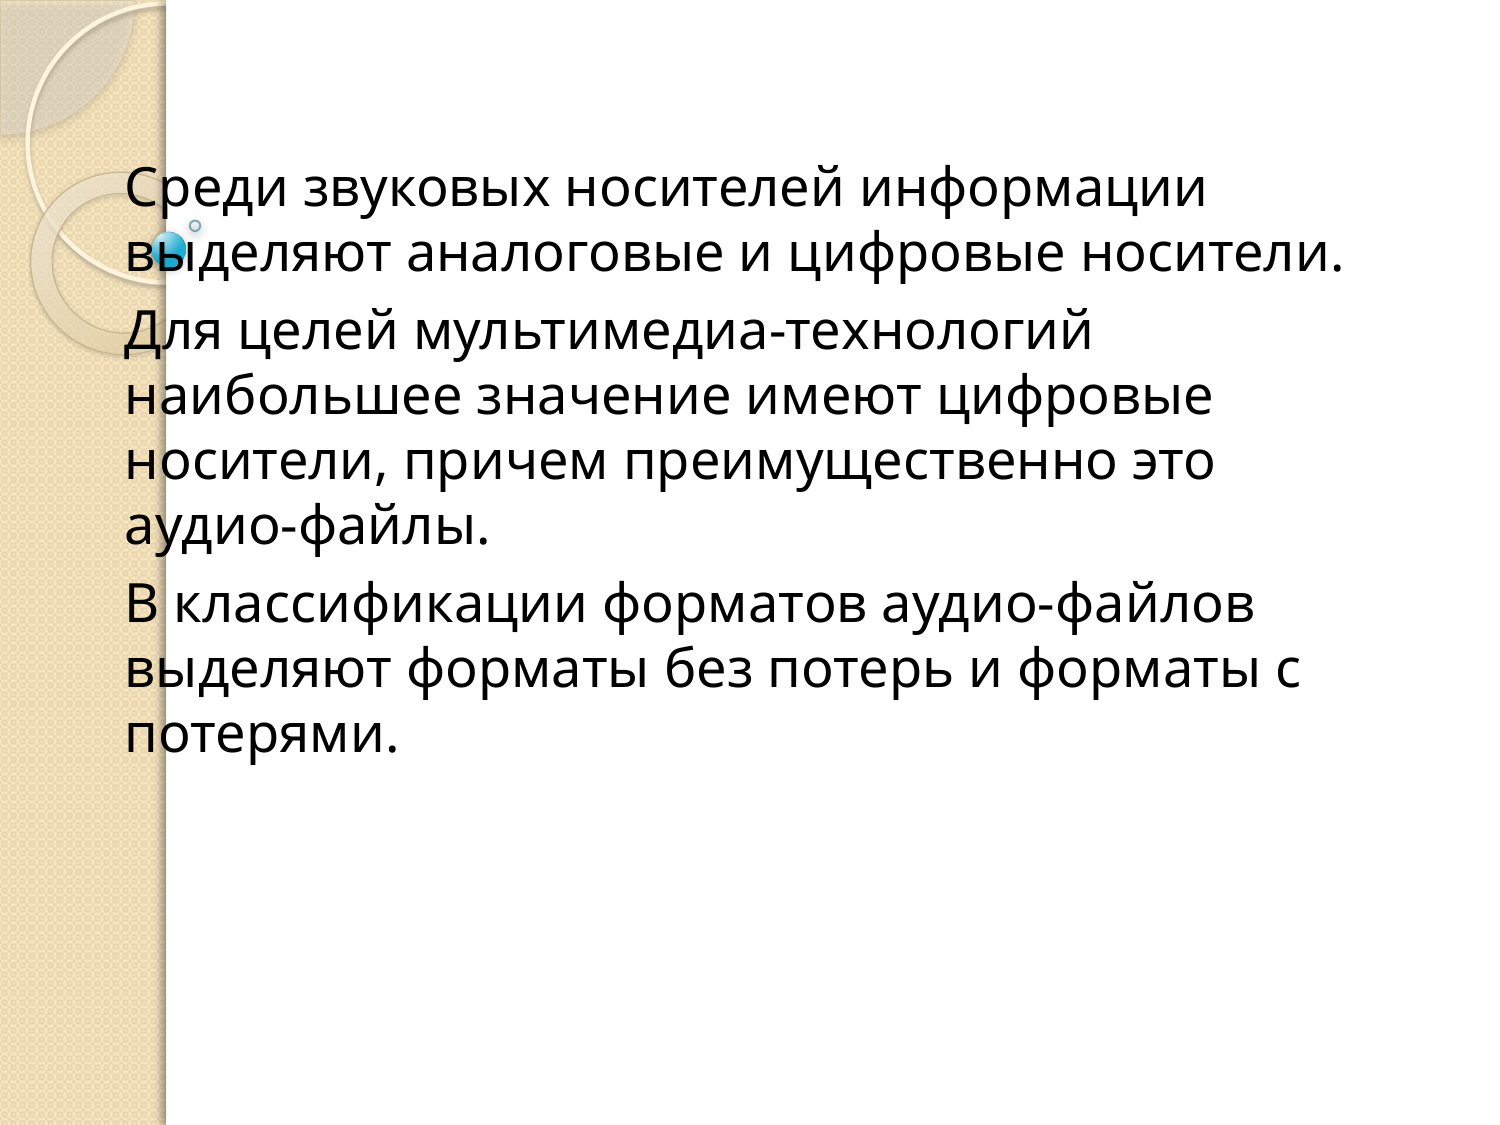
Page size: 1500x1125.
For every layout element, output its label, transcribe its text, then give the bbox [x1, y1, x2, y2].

subtitle Среди звуковых носителей информации выделяют аналоговые и цифровые носители. Для целей мультимедиа-технологий наибольшее значение имеют цифровые носители, причем преимущественно это аудио-файлы. В классификации форматов аудио-файлов выделяют форматы без потерь и форматы с потерями. [105, 152, 1395, 1020]
